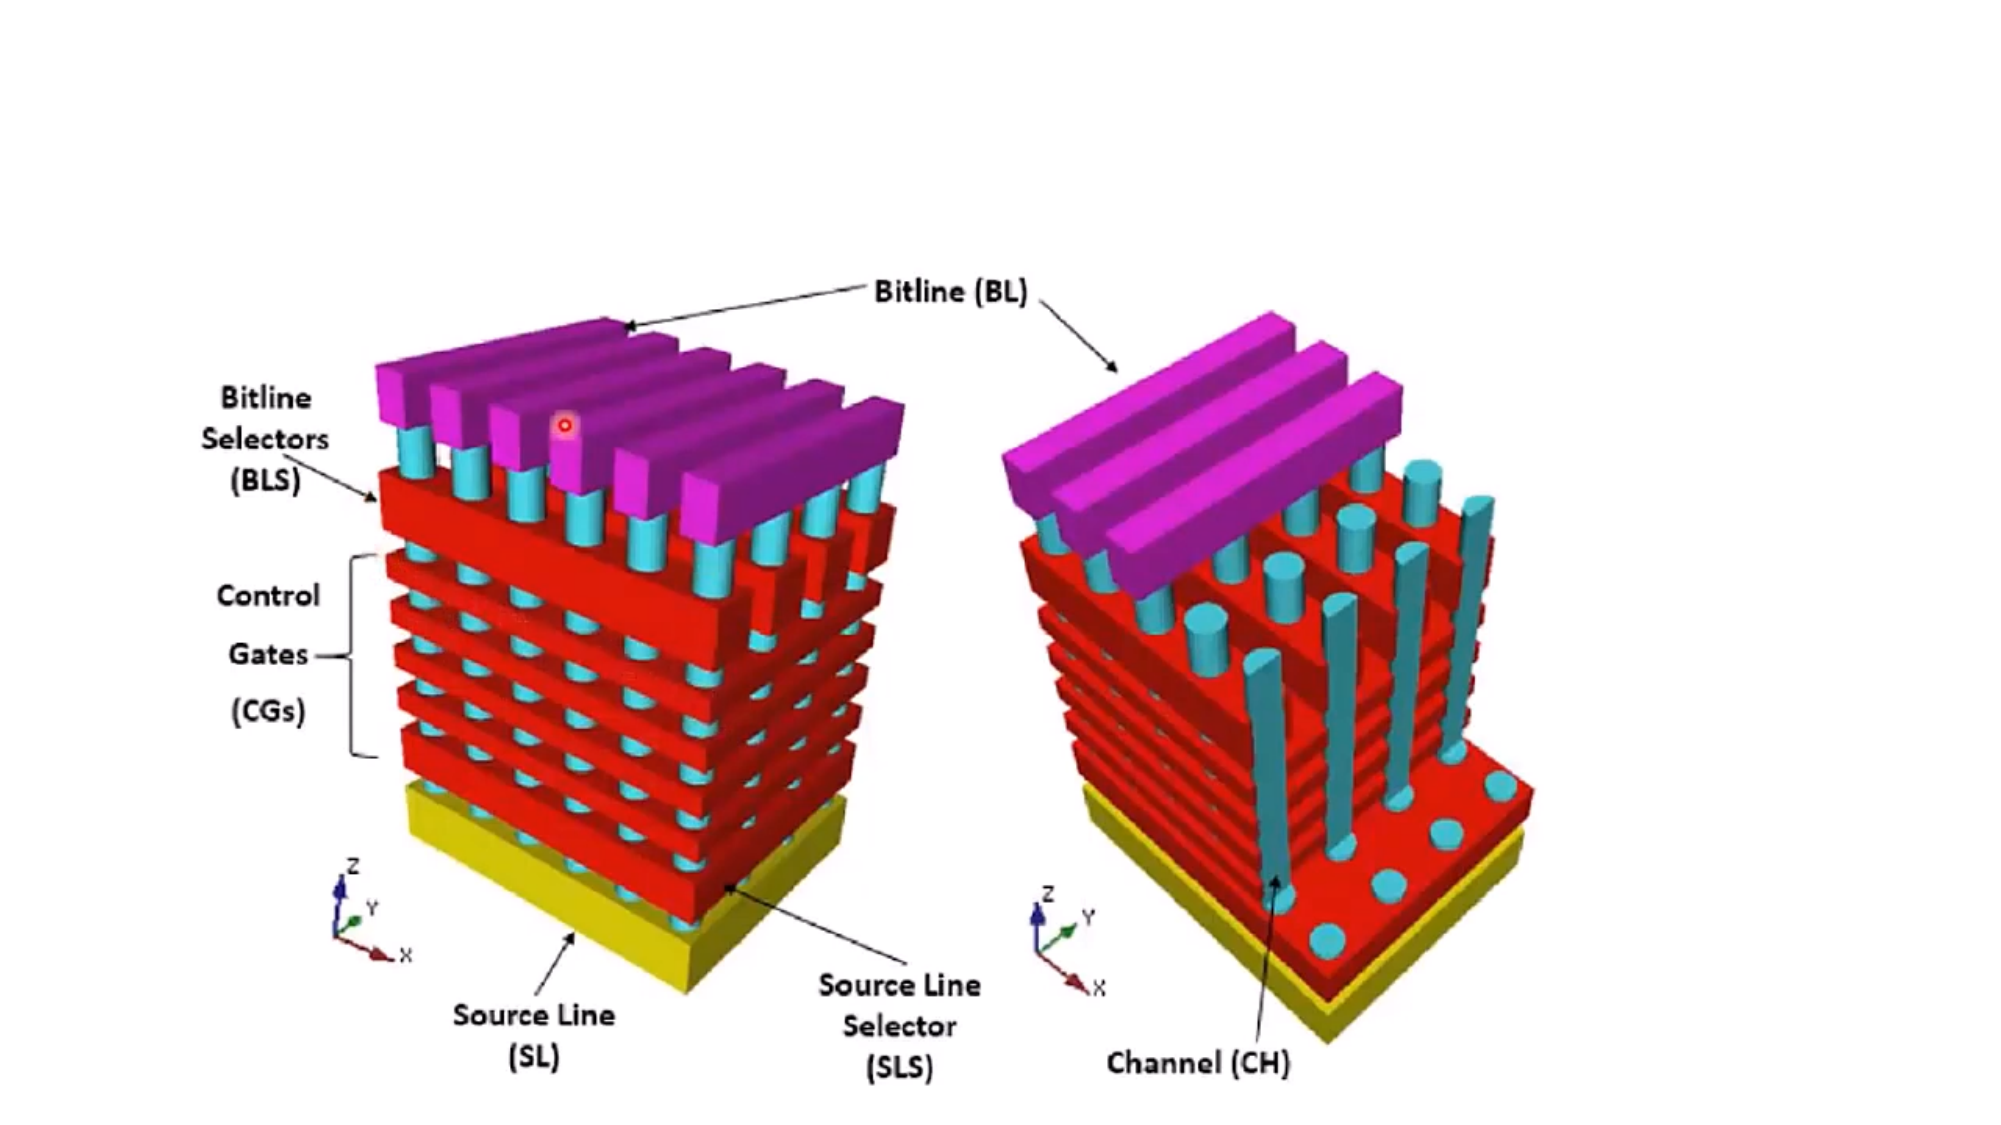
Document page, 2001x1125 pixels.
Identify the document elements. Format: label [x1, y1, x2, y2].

picture [136, 265, 1559, 1092]
